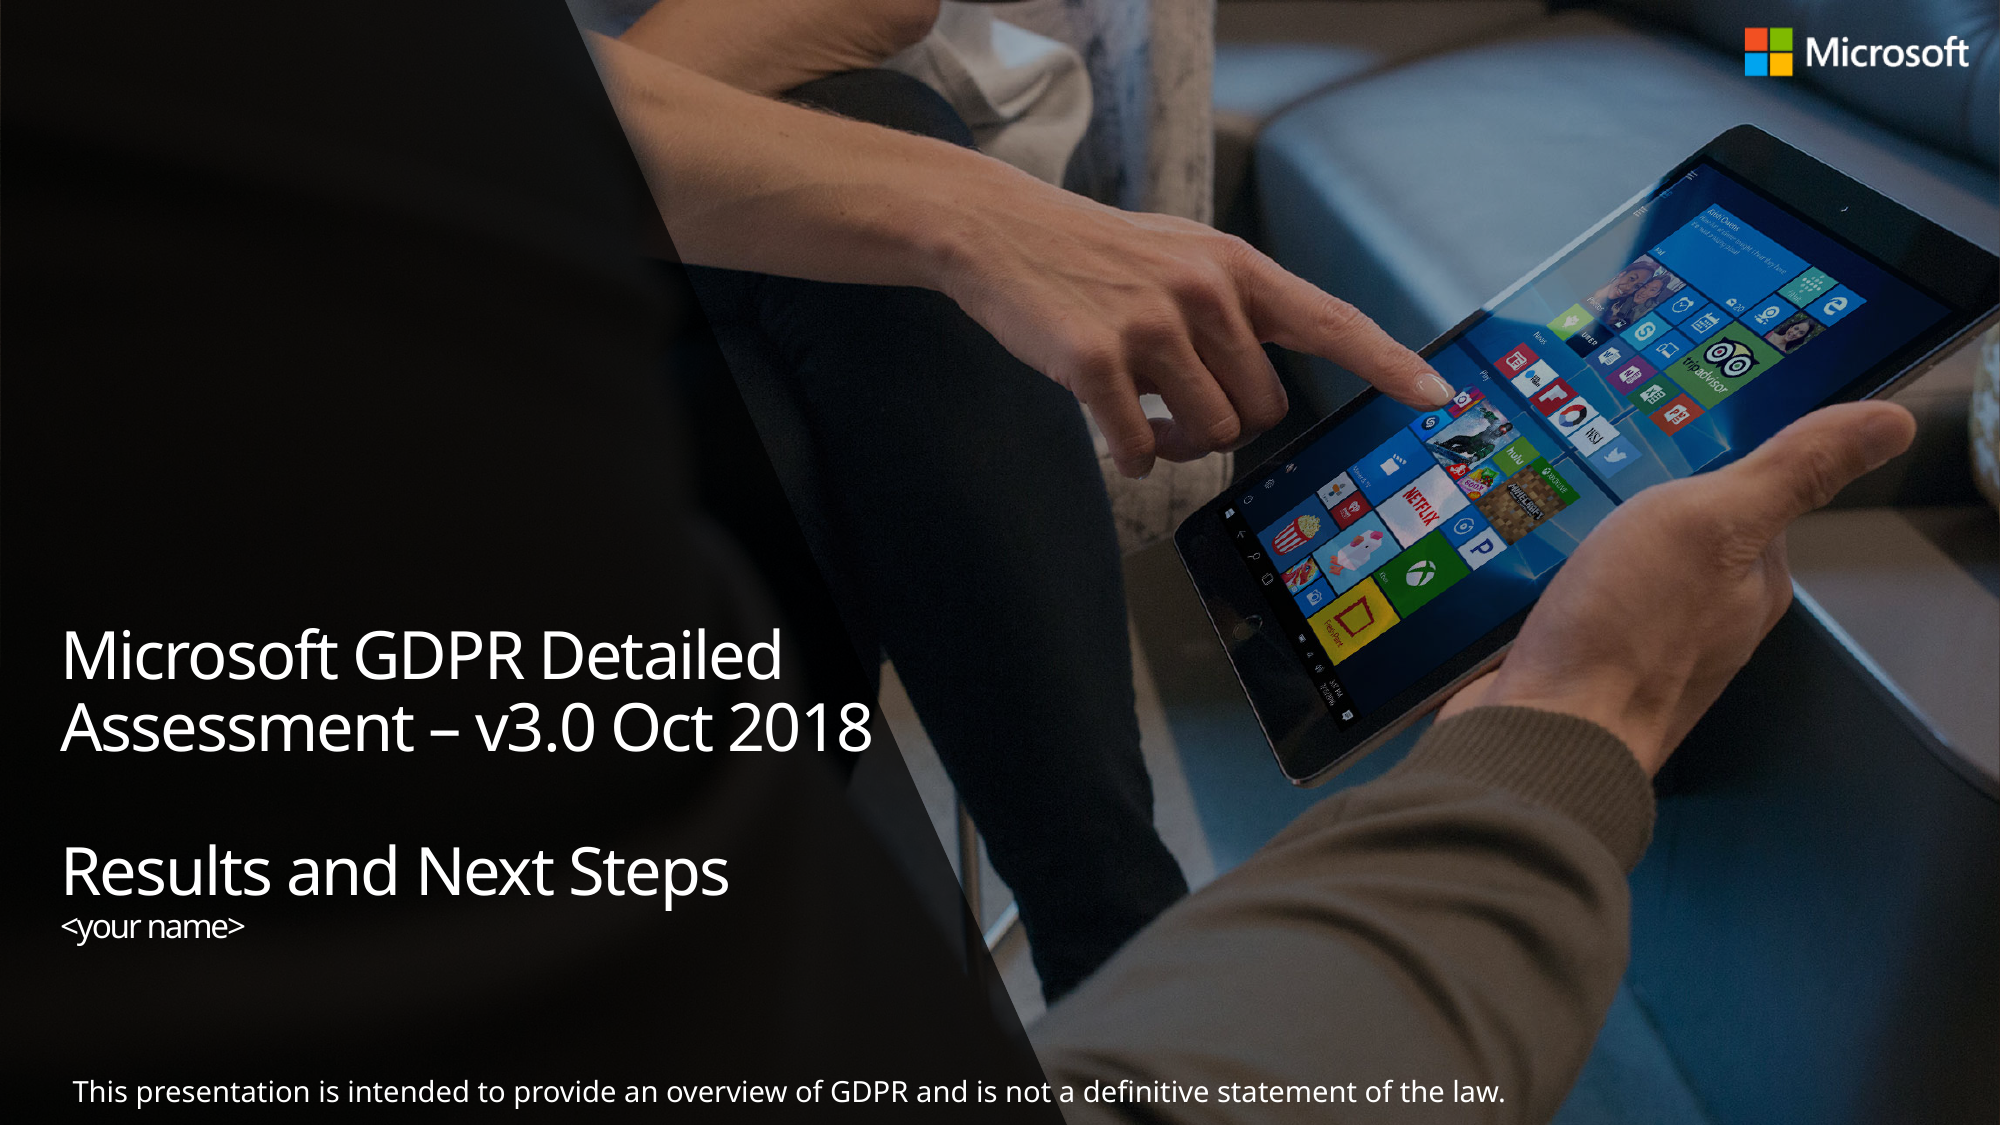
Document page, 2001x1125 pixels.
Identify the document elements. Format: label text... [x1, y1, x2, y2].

text_box [566, 0, 2000, 1125]
text_box This presentation is intended to provide an overview of GDPR and is not a definitive statement of the law. [57, 1065, 1943, 1116]
text_box Microsoft GDPR Detailed Assessment – v3.0 Oct 2018 Results and Next Steps <your name> [0, 0, 1067, 1125]
picture [1714, 0, 2000, 105]
